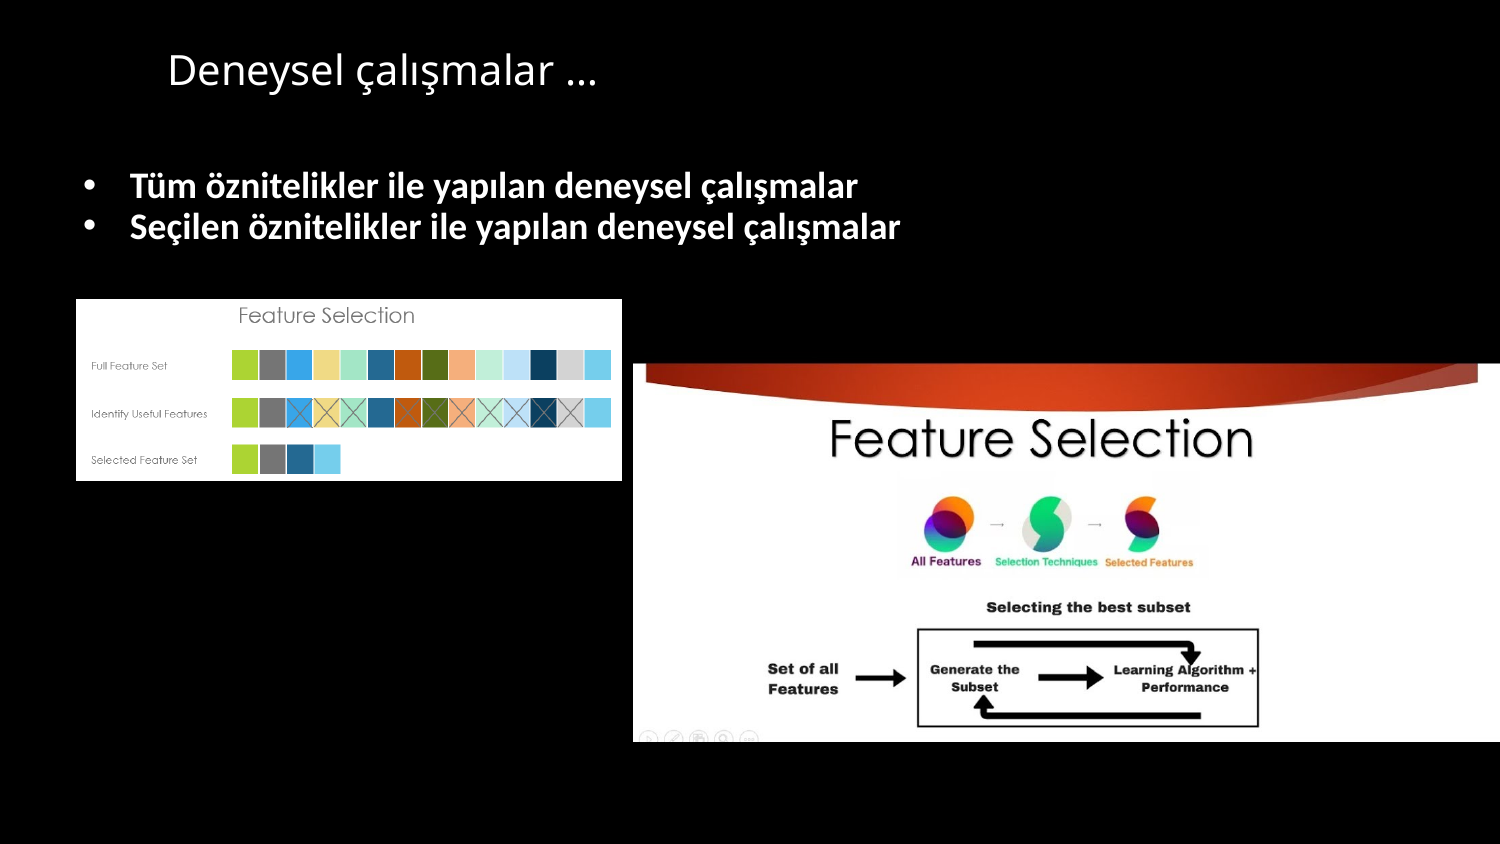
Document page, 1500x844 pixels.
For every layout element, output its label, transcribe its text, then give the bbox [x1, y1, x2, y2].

picture [75, 299, 622, 481]
text_box Tüm öznitelikler ile yapılan deneysel çalışmalar Seçilen öznitelikler ile yapılan deneysel çalışmalar [68, 159, 1461, 757]
picture [632, 308, 1500, 797]
title Deneysel çalışmalar … [152, 0, 1338, 144]
